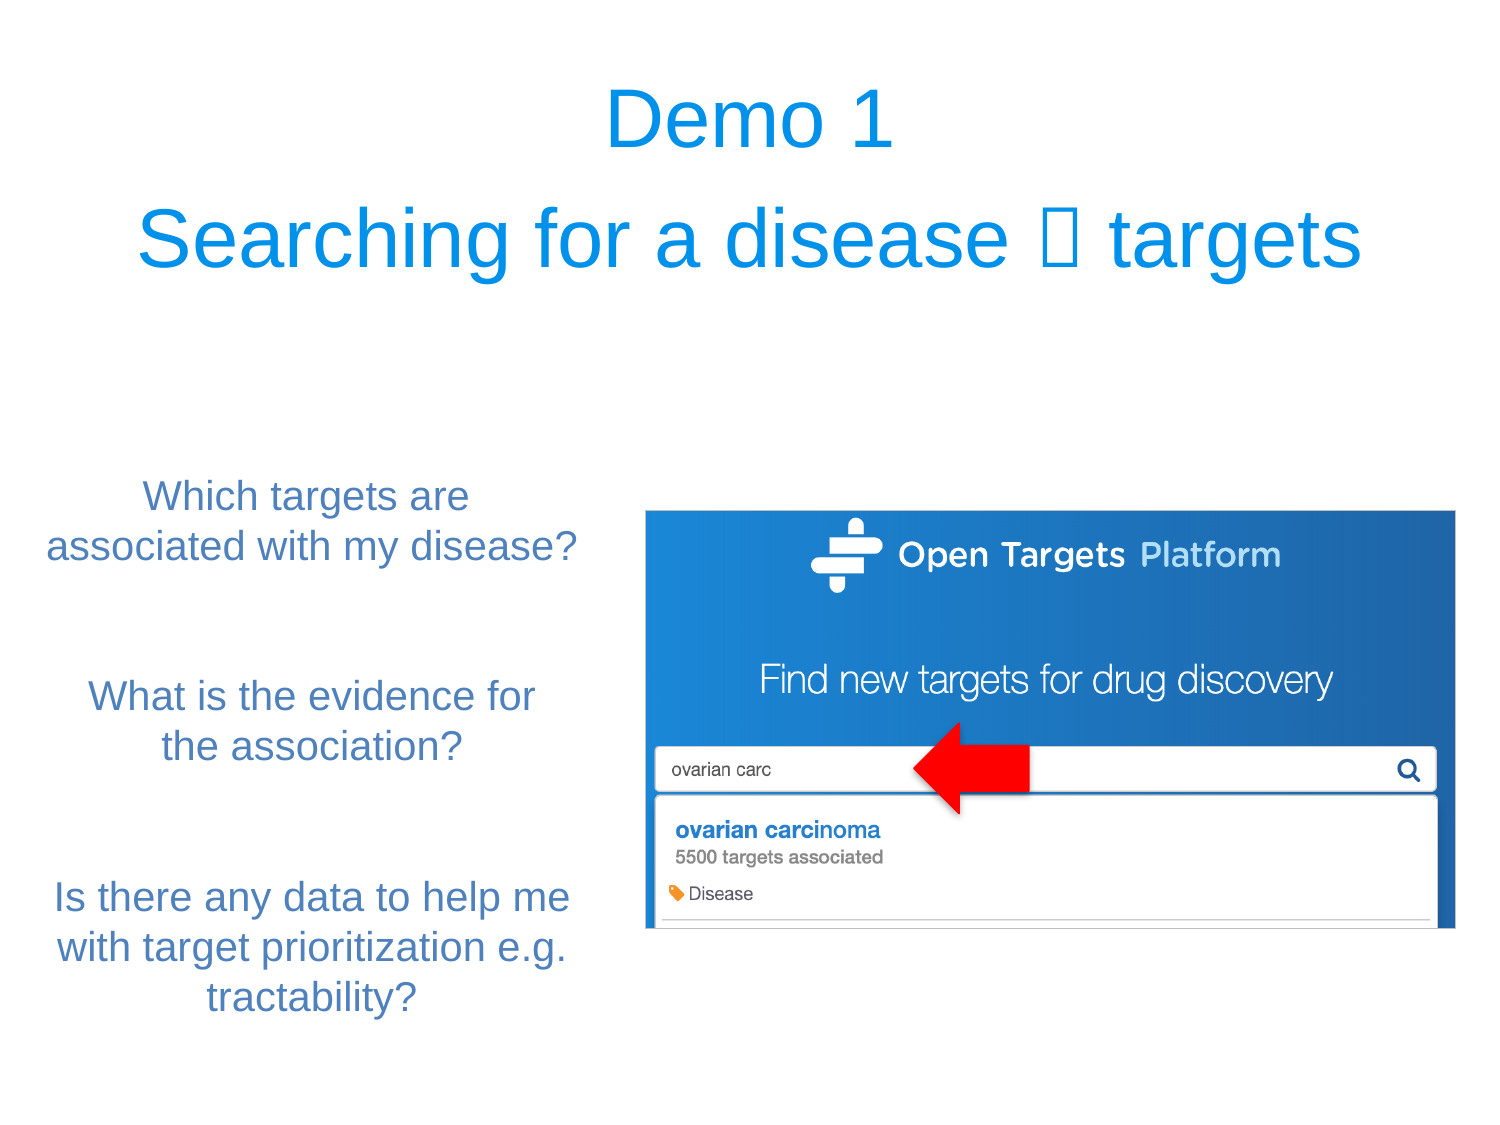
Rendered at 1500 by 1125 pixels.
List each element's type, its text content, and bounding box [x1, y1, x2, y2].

picture [645, 510, 1456, 930]
text_box Which targets are associated with my disease? [0, 461, 657, 576]
text_box What is the evidence for the association? [44, 661, 581, 777]
text_box Is there any data to help me with target prioritization e.g. tractability? [22, 862, 602, 1028]
text_box Demo 1 Searching for a disease  targets [0, 36, 1500, 165]
